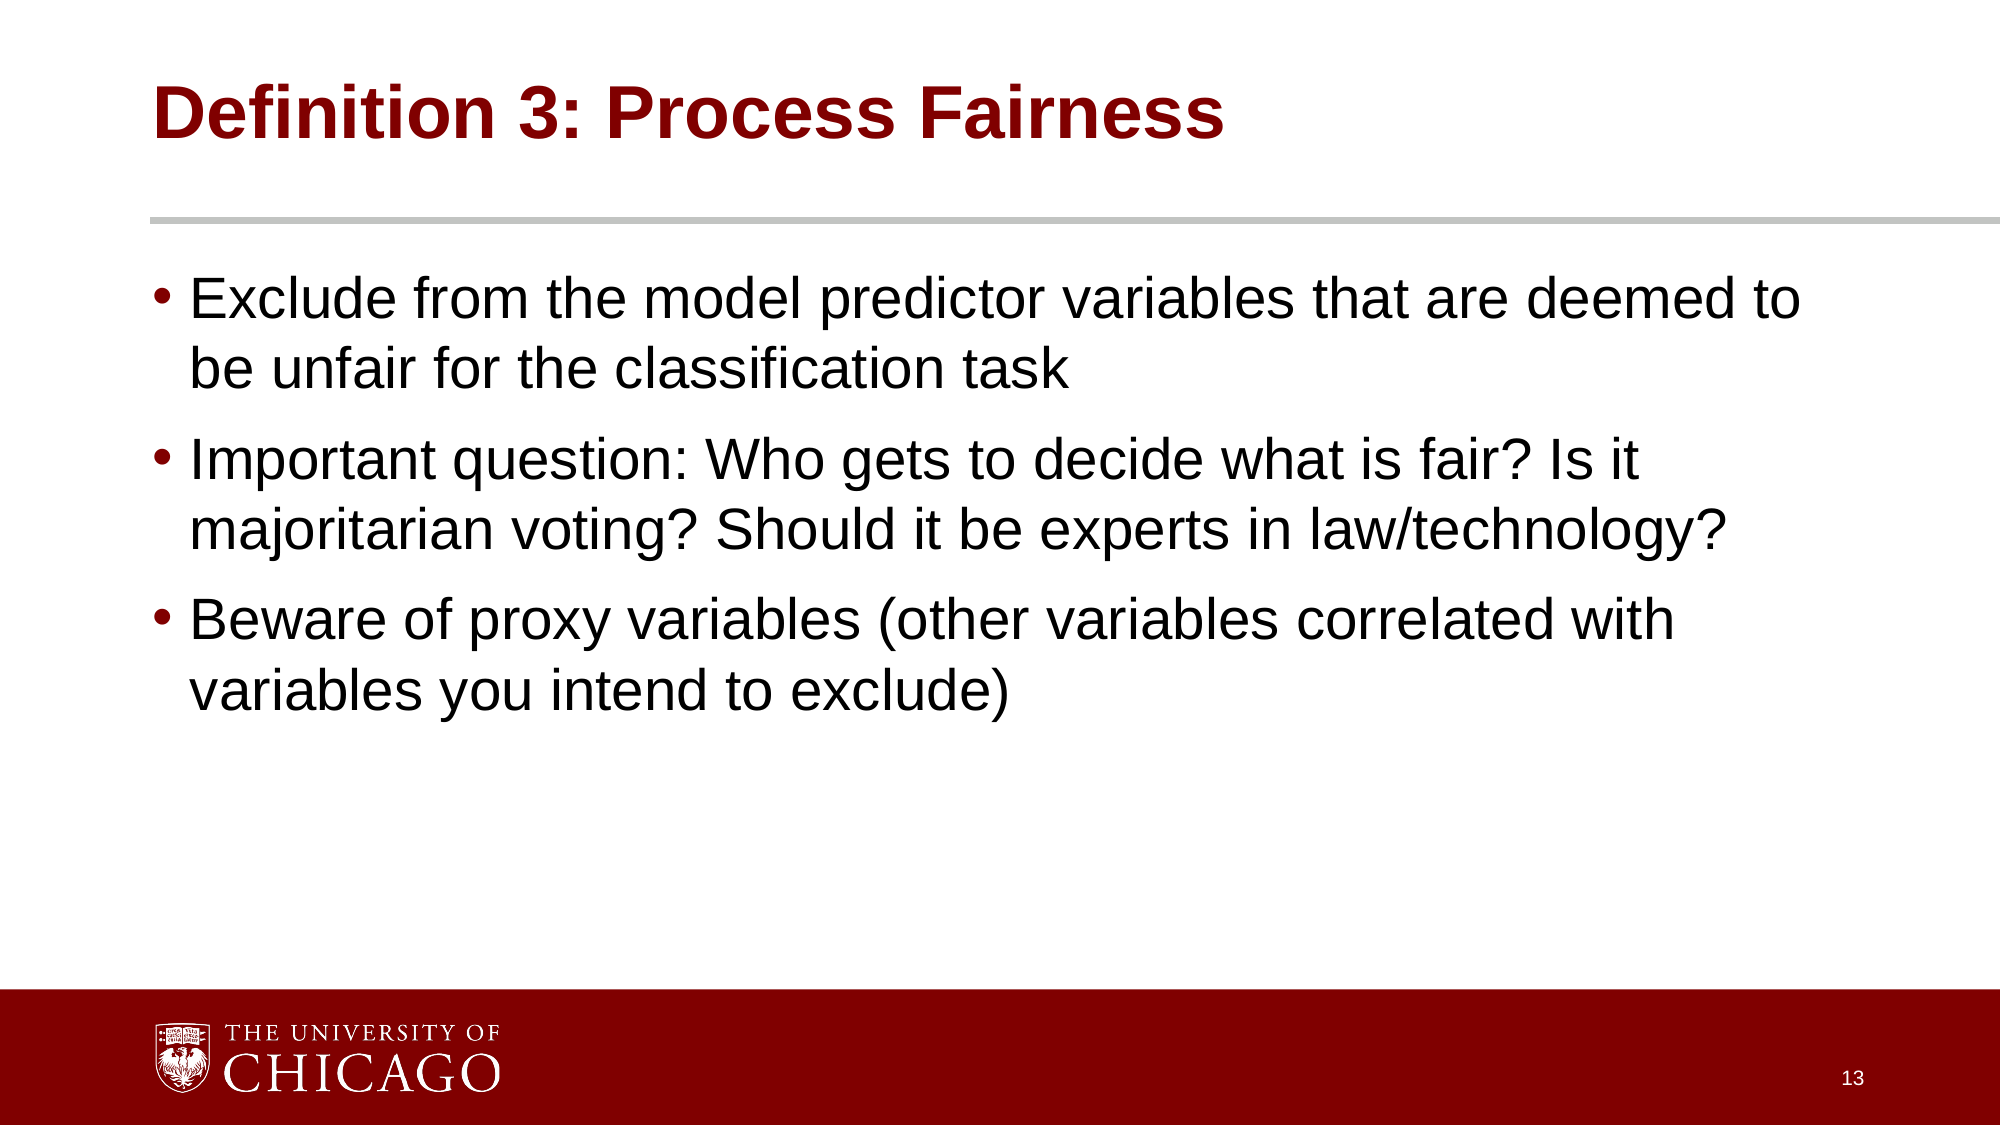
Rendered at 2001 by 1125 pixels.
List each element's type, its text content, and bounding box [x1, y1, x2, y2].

list Exclude from the model predictor variables that are deemed to be unfair for the classification task Important question: Who gets to decide what is fair? Is it majoritarian voting? Should it be experts in law/technology? Beware of proxy variables (other variables correlated with variables you intend to exclude) [137, 253, 1847, 936]
slide_number 13 [1412, 1046, 1880, 1107]
title Definition 3: Process Fairness [137, 0, 1863, 218]
